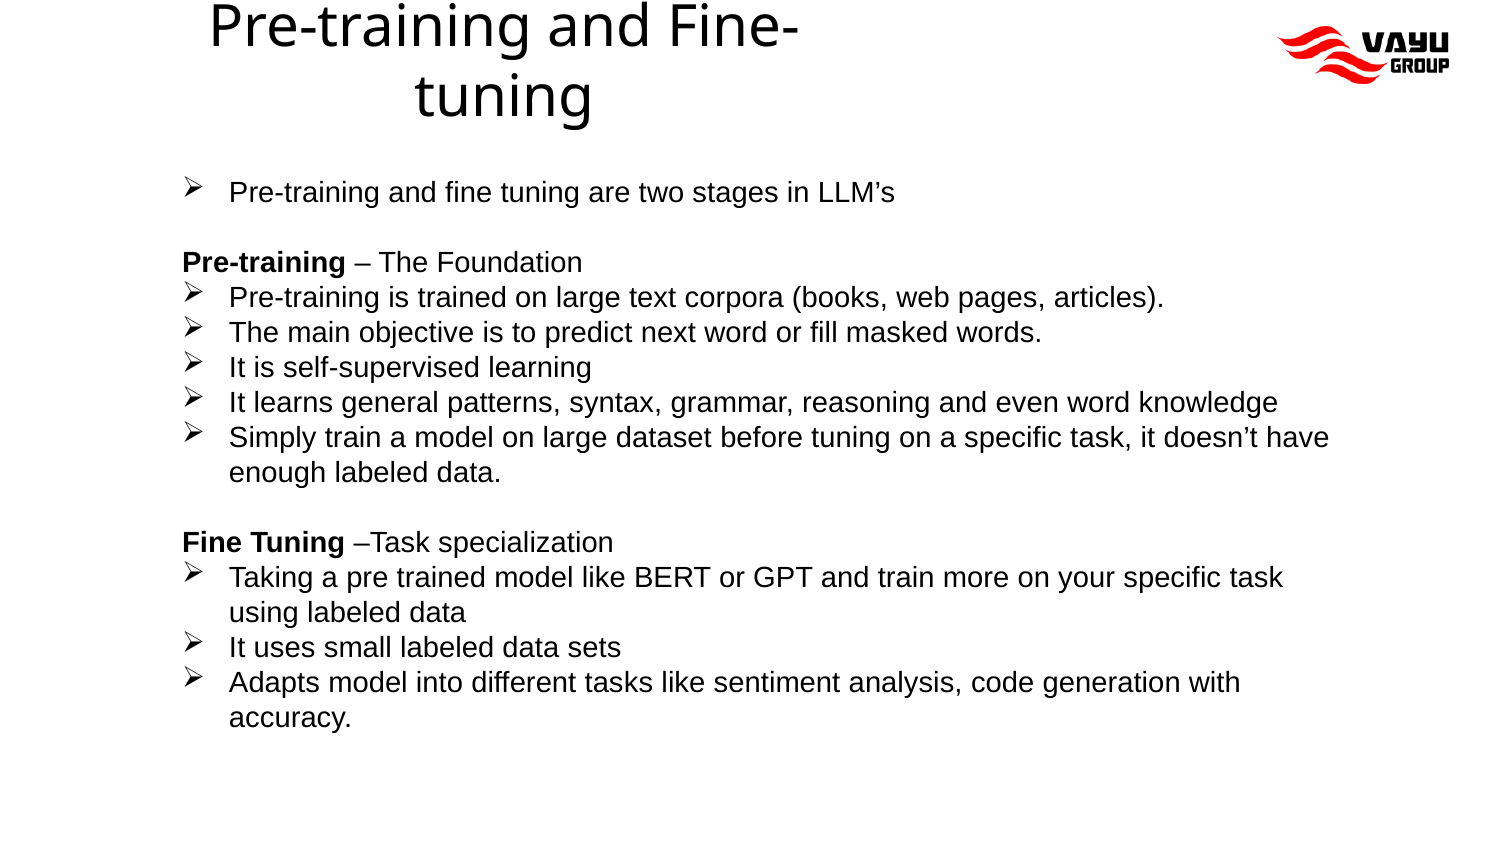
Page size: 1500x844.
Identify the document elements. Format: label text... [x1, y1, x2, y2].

picture [1277, 26, 1449, 85]
title Pre-training and Fine-tuning [116, 11, 892, 175]
text_box Pre-training and fine tuning are two stages in LLM’s Pre-training – The Foundation Pre-training is trained on large text corpora (books, web pages, articles). The main objective is to predict next word or fill masked words. It is self-supervised learning It learns general patterns, syntax, grammar, reasoning and even word knowledge Simply train a model on large dataset before tuning on a specific task, it doesn’t have enough labeled data. Fine Tuning –Task specialization Taking a pre trained model like BERT or GPT and train more on your specific task using labeled data It uses small labeled data sets Adapts model into different tasks like sentiment analysis, code generation with accuracy. [167, 166, 1369, 741]
